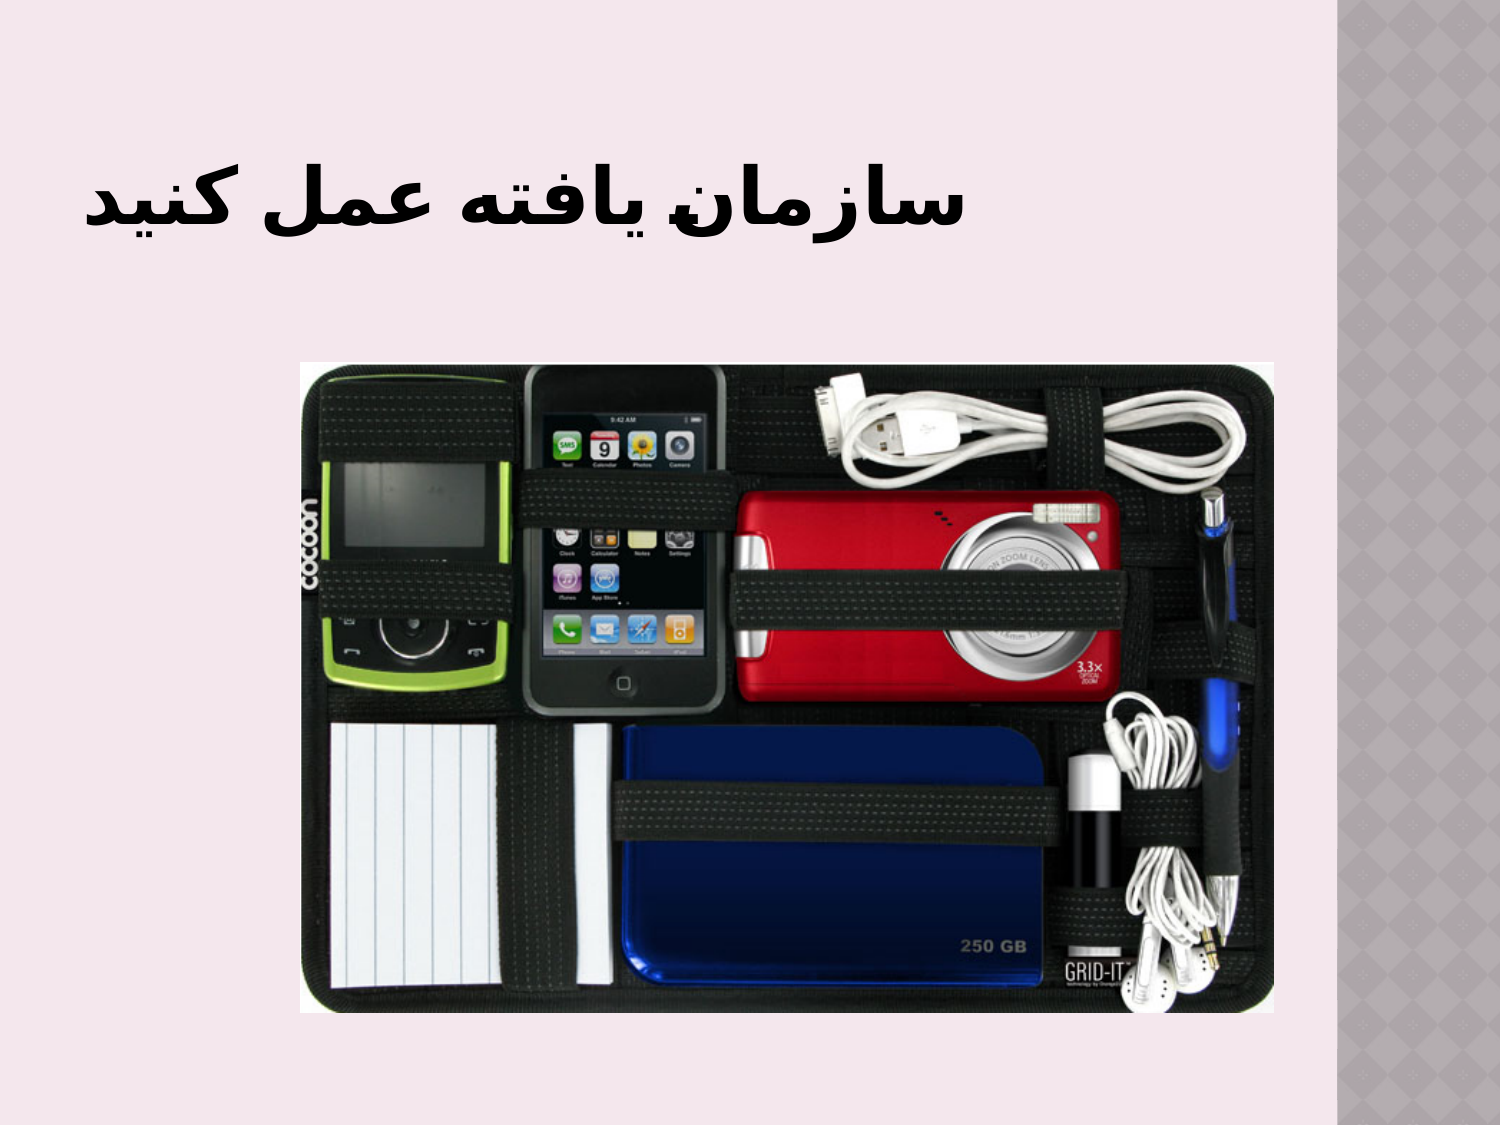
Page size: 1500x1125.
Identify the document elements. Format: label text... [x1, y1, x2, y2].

title سازمان یافته عمل کنید [75, 52, 1263, 240]
picture [299, 362, 1275, 1013]
